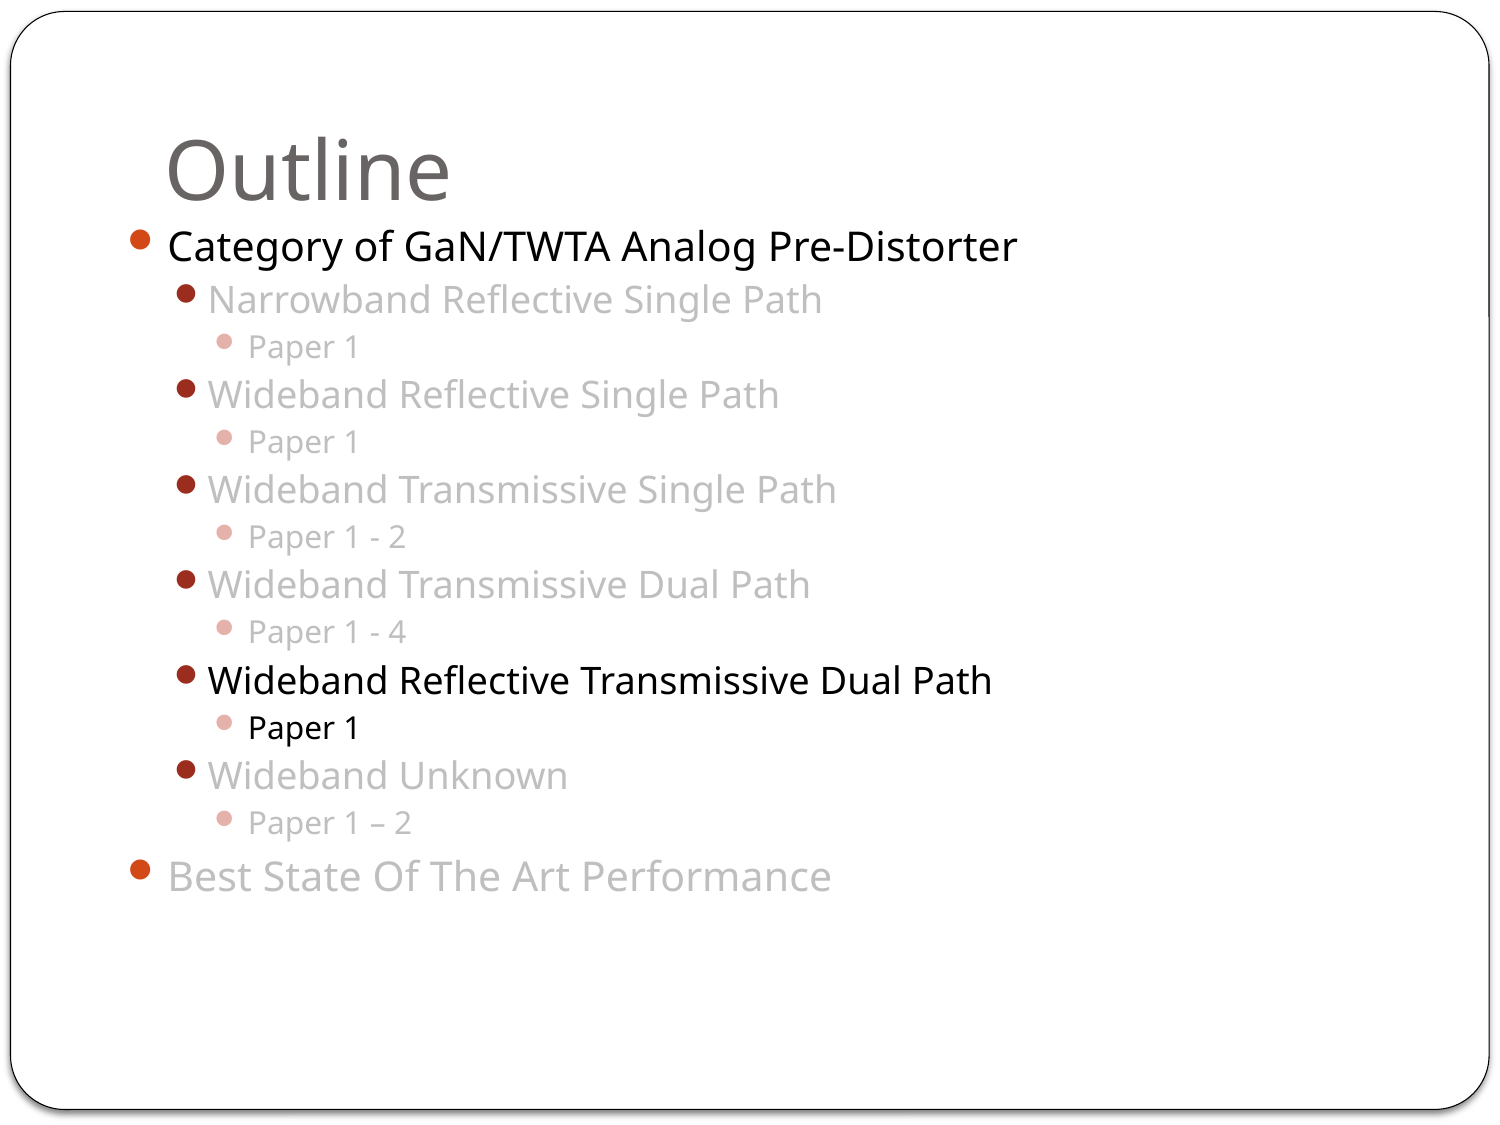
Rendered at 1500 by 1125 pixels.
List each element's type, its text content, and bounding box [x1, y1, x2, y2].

list Category of GaN/TWTA Analog Pre-Distorter Narrowband Reflective Single Path Paper 1 Wideband Reflective Single Path Paper 1 Wideband Transmissive Single Path Paper 1 - 2 Wideband Transmissive Dual Path Paper 1 - 4 Wideband Reflective Transmissive Dual Path Paper 1 Wideband Unknown Paper 1 – 2 Best State Of The Art Performance [112, 212, 1388, 913]
title Outline [150, 45, 1425, 233]
